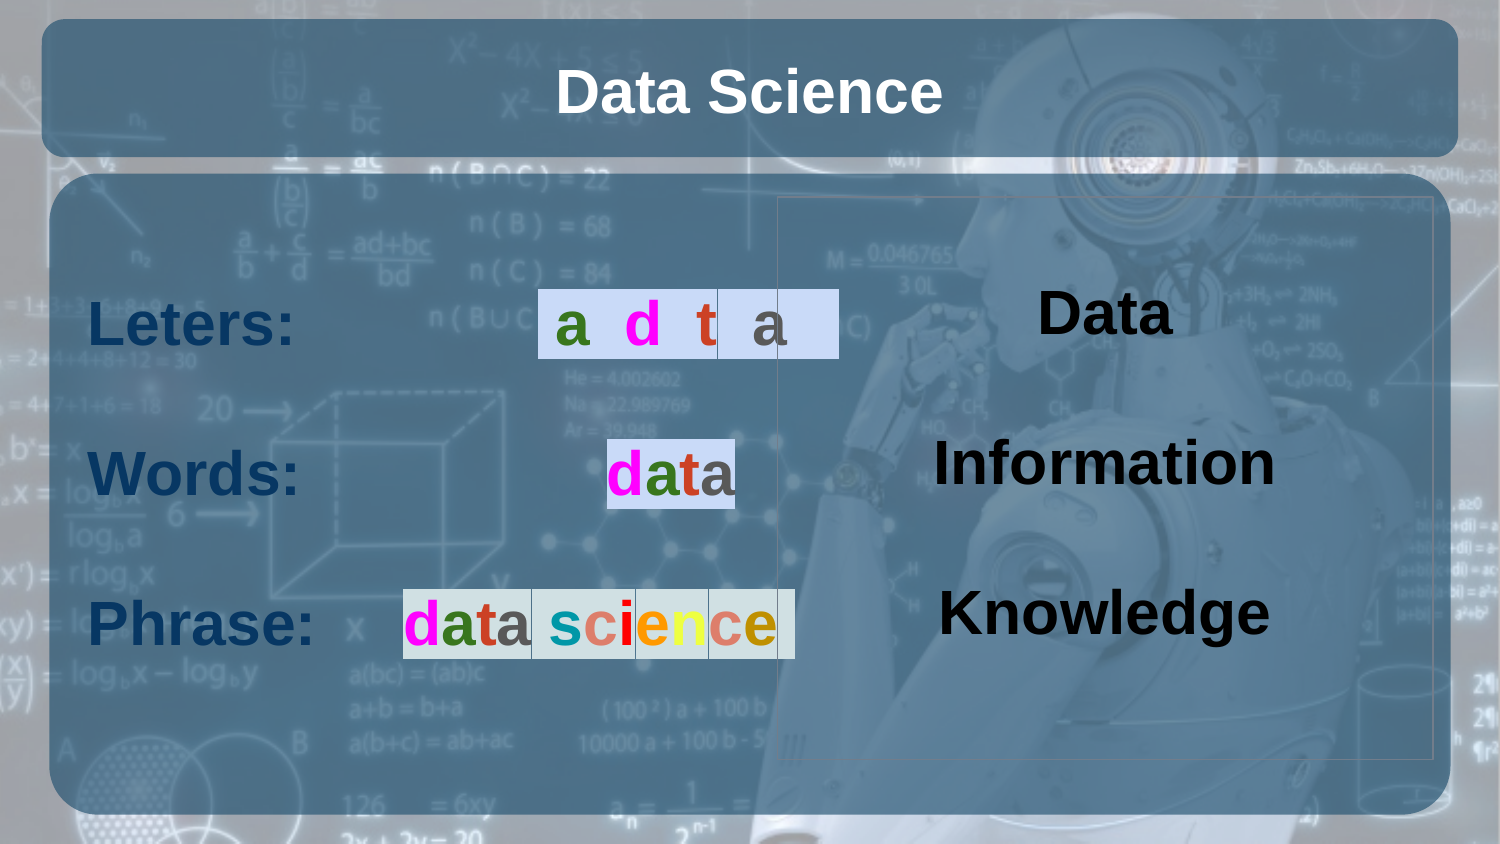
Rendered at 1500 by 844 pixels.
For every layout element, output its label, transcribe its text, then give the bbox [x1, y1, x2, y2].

picture [0, 0, 1500, 844]
list Leters: a d t a Words: data Phrase: data science [87, 208, 1135, 820]
title Data Science [49, 43, 1451, 134]
list Data Information Knowledge [777, 196, 1433, 760]
